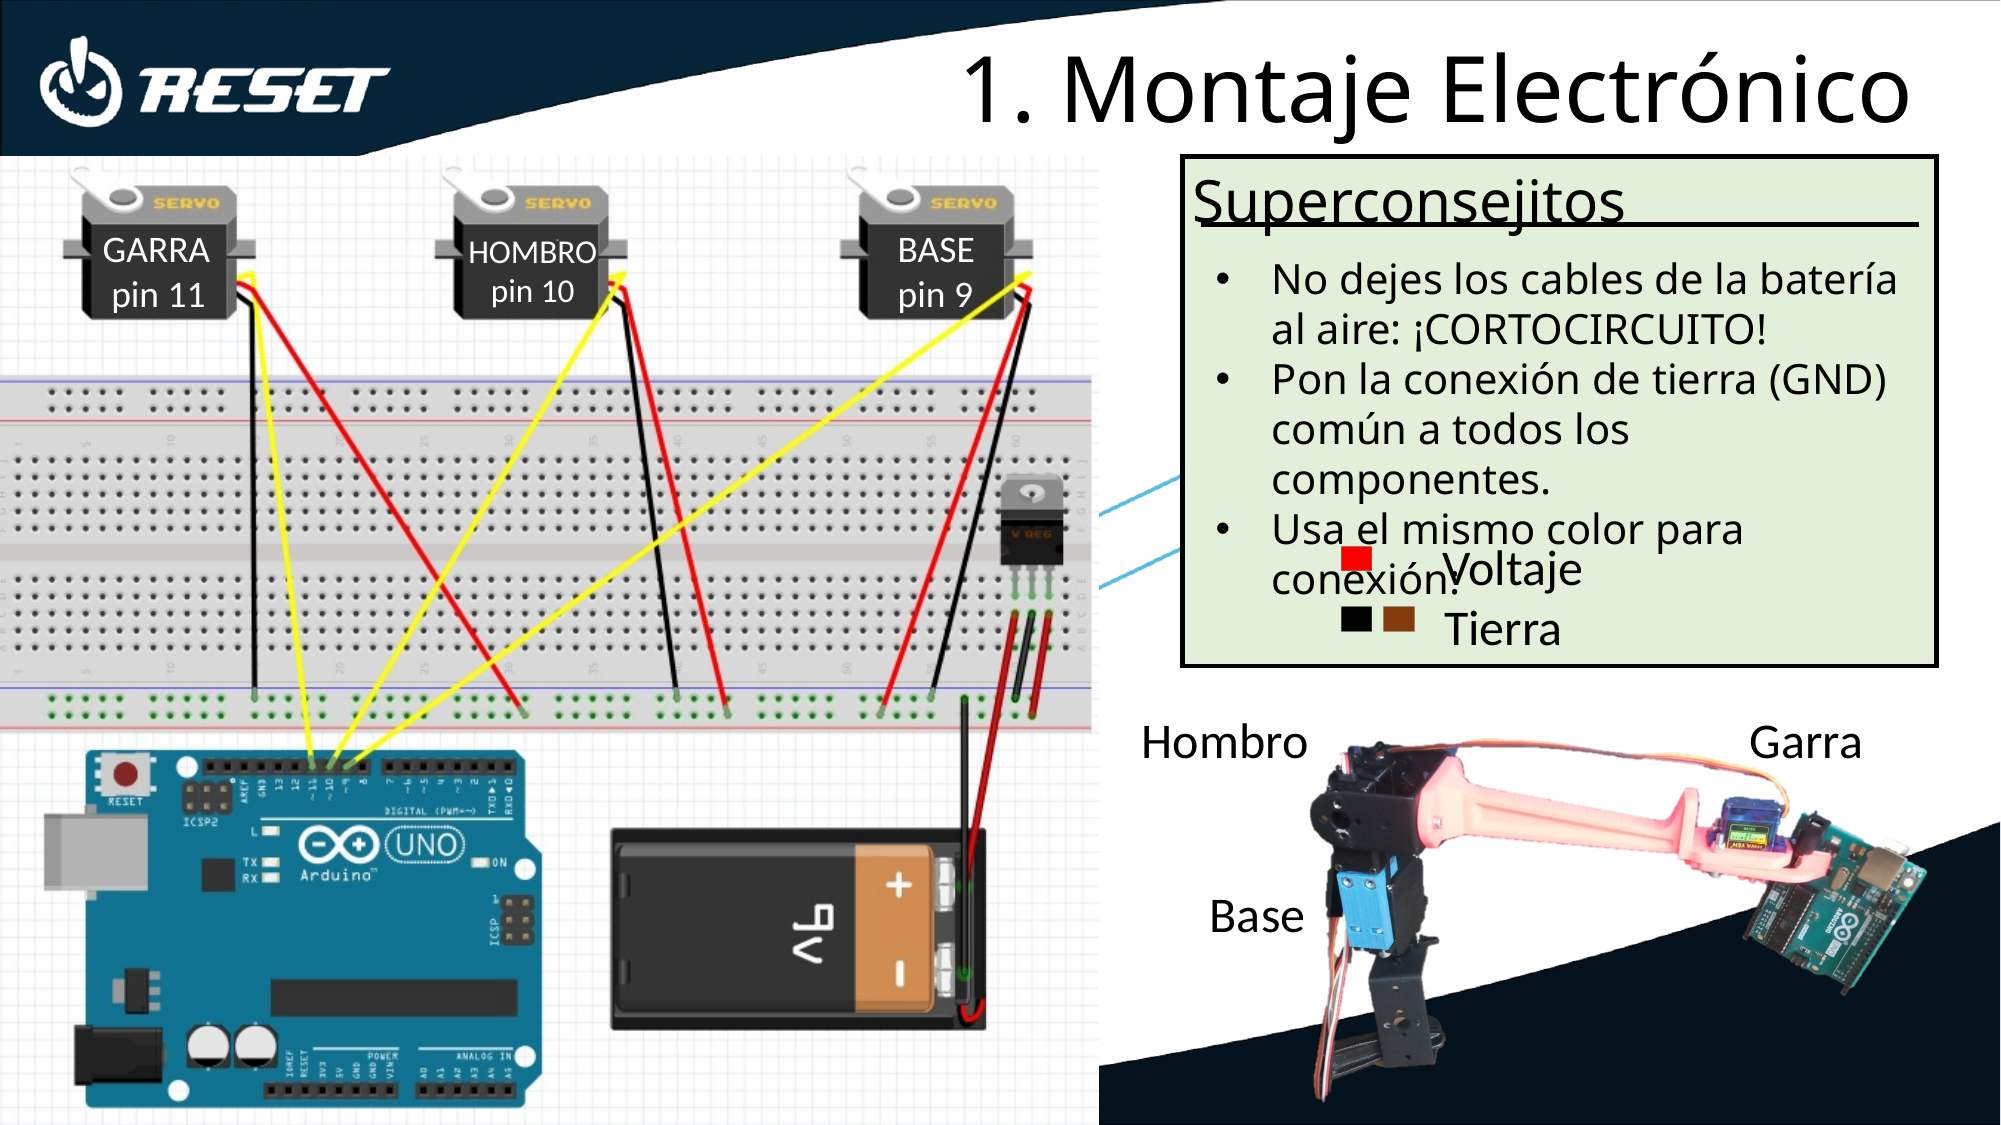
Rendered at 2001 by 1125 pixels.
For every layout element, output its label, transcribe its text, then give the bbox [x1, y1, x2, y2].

picture [0, 0, 2001, 1125]
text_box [1182, 156, 1937, 562]
text_box 1. Montaje Electrónico [818, 35, 1953, 148]
